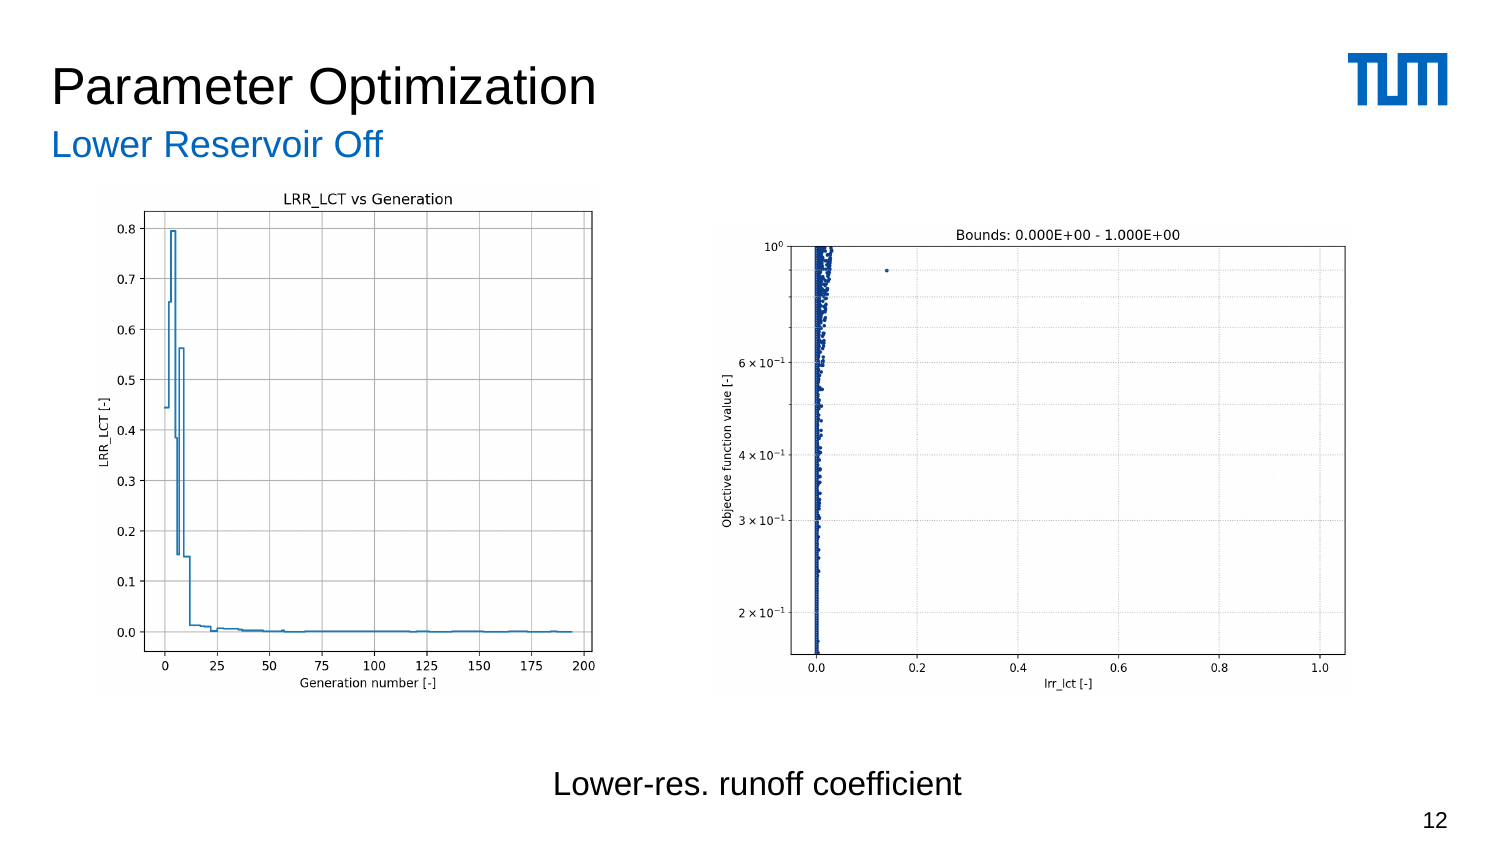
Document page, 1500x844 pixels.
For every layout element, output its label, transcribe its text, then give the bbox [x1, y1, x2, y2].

list Lower Reservoir Off [51, 112, 1447, 165]
picture [89, 184, 605, 699]
slide_number 12 [1111, 796, 1448, 842]
title Parameter Optimization [50, 47, 1448, 111]
text_box Lower-res. runoff coefficient [520, 754, 996, 810]
picture [714, 221, 1353, 699]
